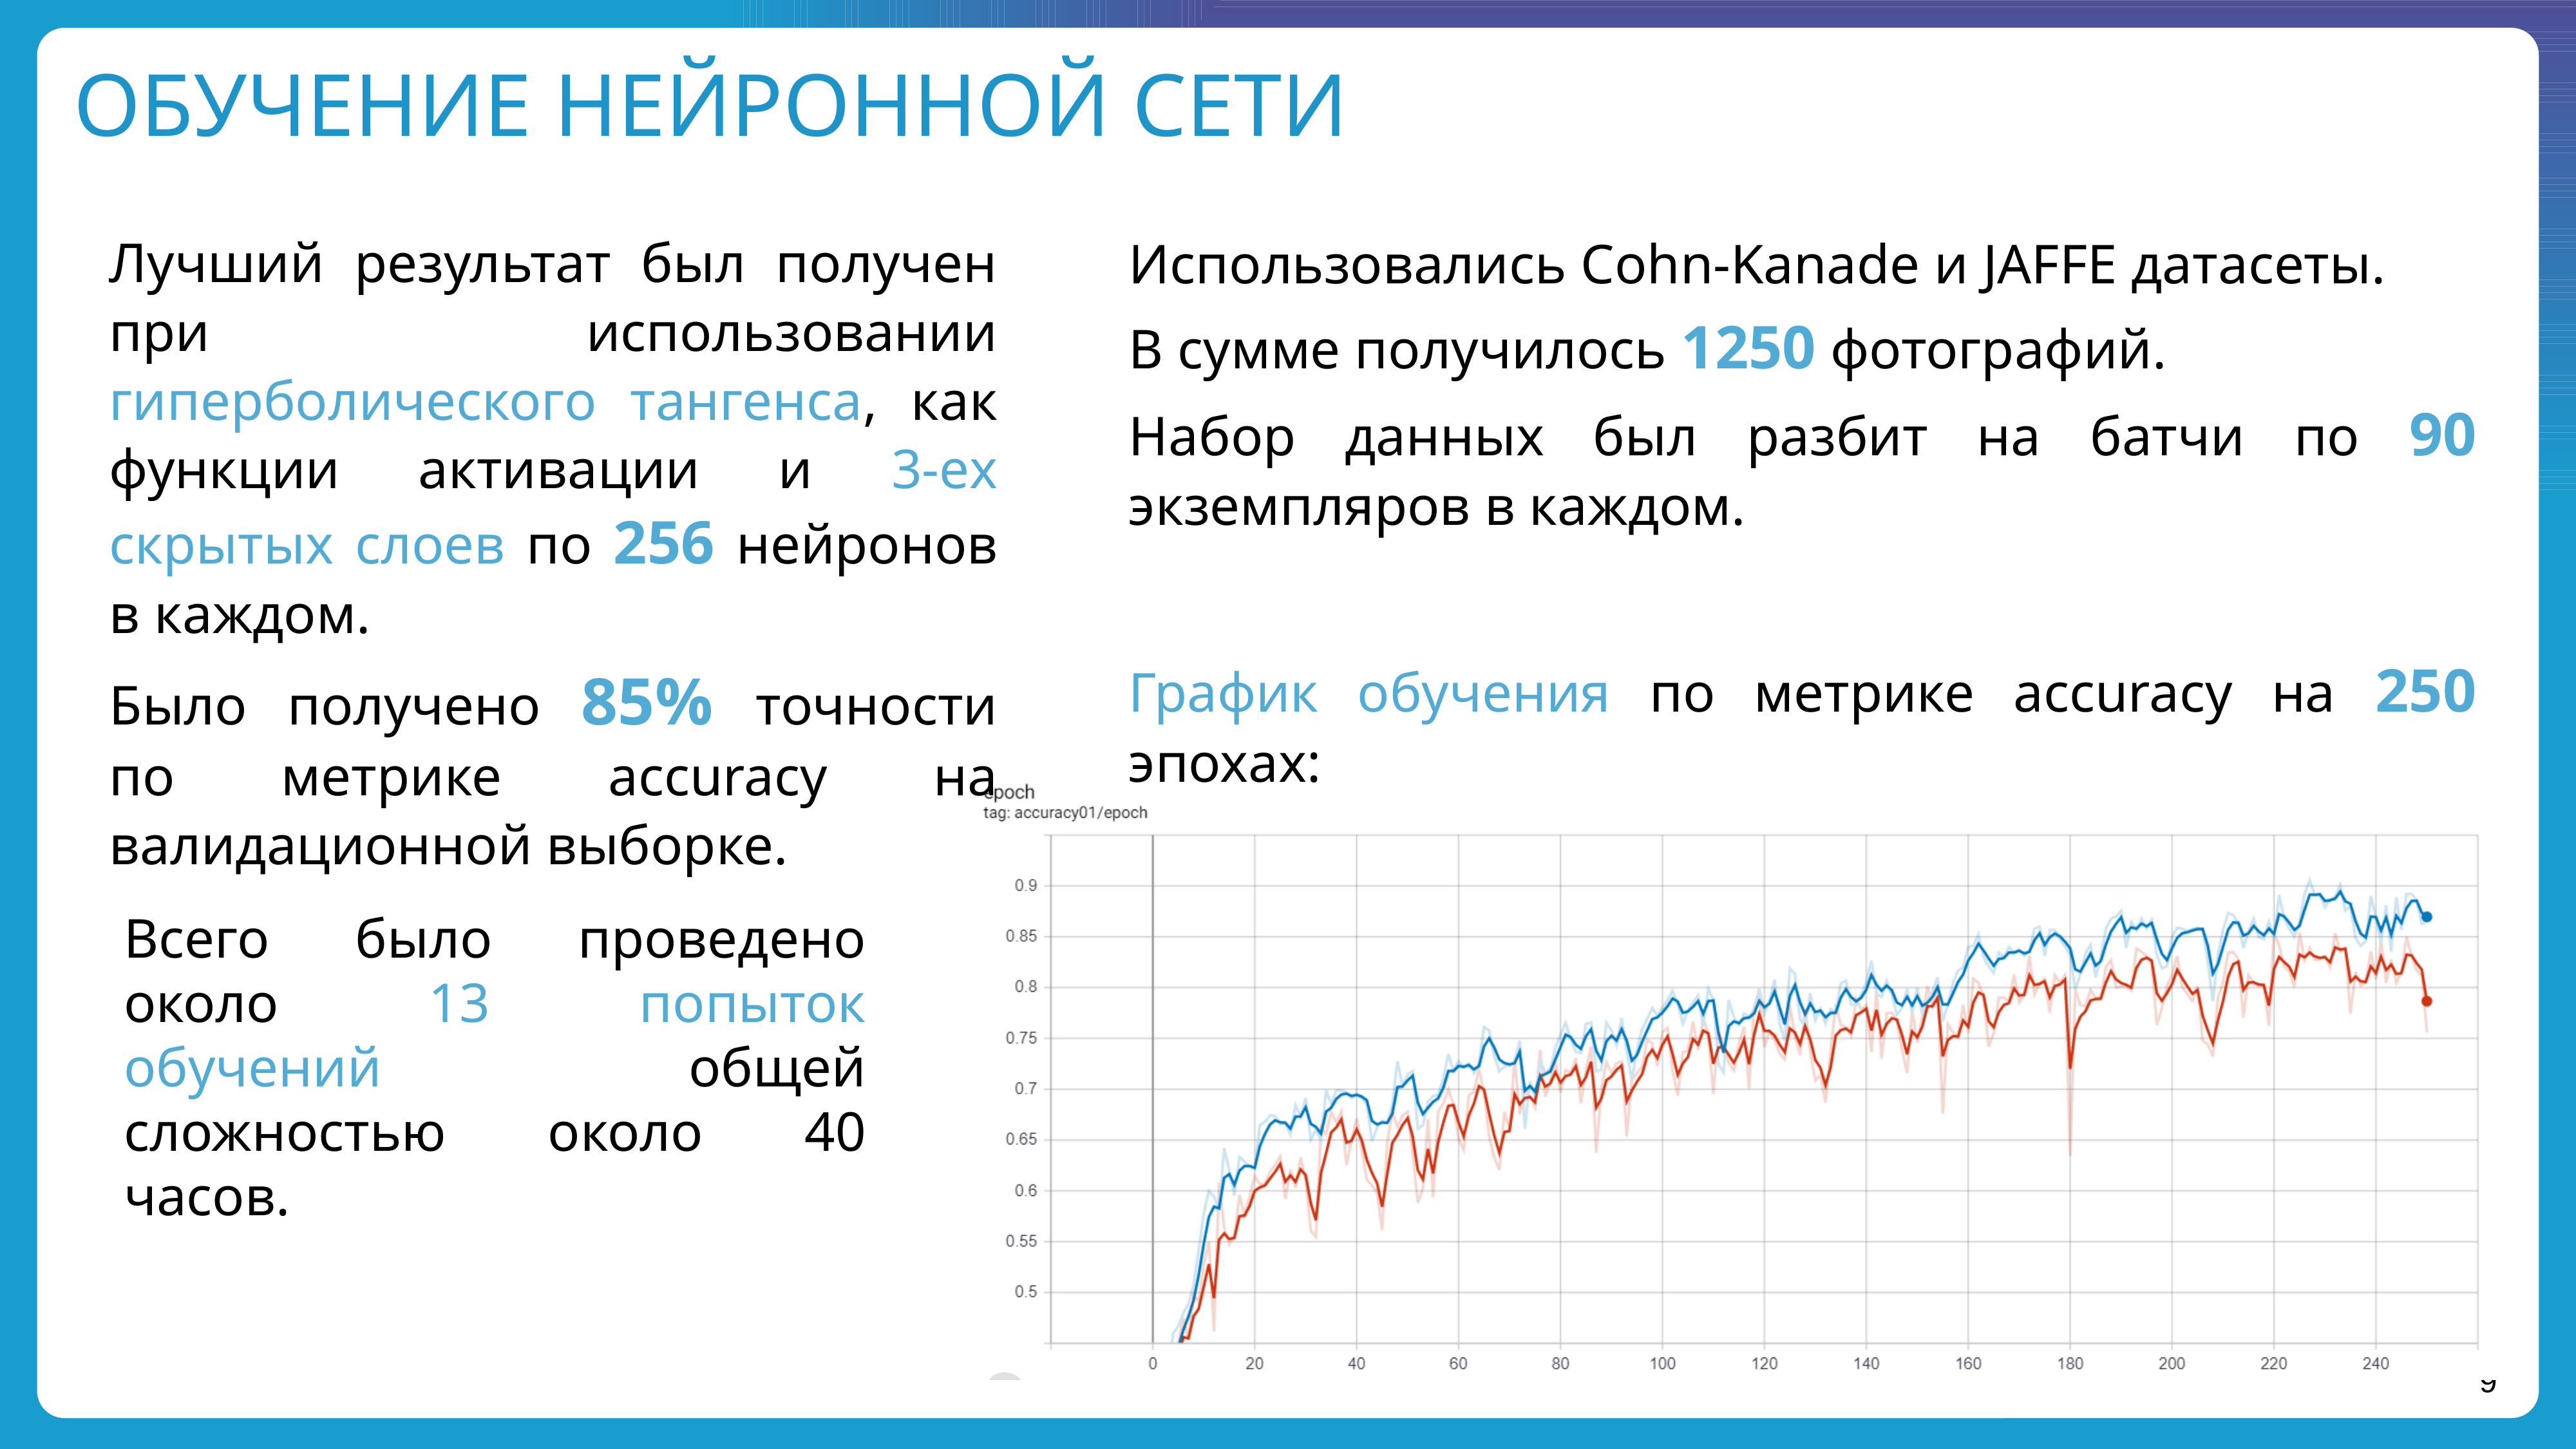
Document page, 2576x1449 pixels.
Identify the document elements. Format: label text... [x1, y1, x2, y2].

text_box Использовались Cohn-Kanade и JAFFE датасеты. В сумме получилось 1250 фотографий. Набор данных был разбит на батчи по 90 экземпляров в каждом. [1119, 220, 2486, 541]
text_box [0, 0, 2576, 1449]
text_box 9 [2476, 1380, 2497, 1403]
text_box ОБУЧЕНИЕ НЕЙРОННОЙ СЕТИ [66, 43, 2506, 161]
text_box Всего было проведено около 13 попыток обучений общей сложностью около 40 часов. [114, 899, 876, 1231]
text_box Каждый владелец бизнеса стремиться увеличить свой доход, крупные корпорации хотят больше узнать о нас, а государство лучше понимать нас и следить за нами. [37, 28, 2539, 1419]
text_box Лучший результат был получен при использовании гиперболического тангенса, как функции активации и 3-ех скрытых слоев по 256 нейронов в каждом. Было получено 85% точности по метрике accuracy на валидационной выборке. [100, 219, 1008, 1119]
text_box График обучения по метрике accuracy на 250 эпохах: [1119, 643, 2486, 777]
picture [963, 777, 2497, 1380]
